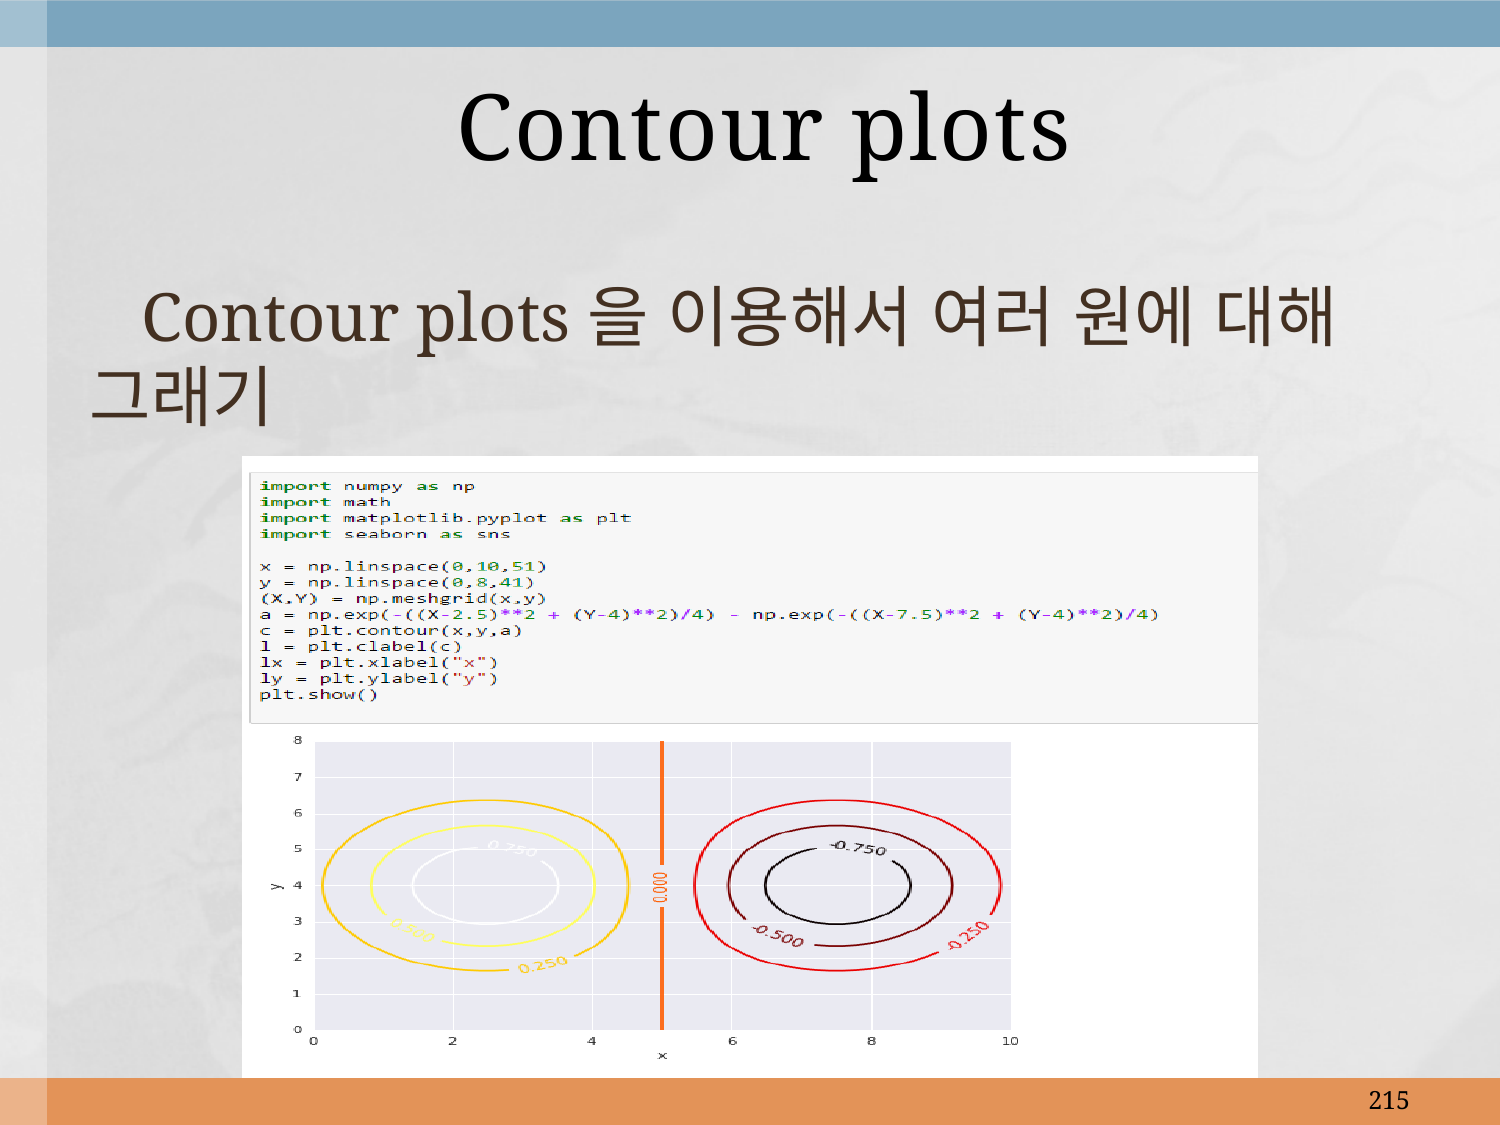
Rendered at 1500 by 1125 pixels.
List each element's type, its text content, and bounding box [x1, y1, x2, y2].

picture [242, 456, 1258, 1079]
title Contour plots [49, 46, 1454, 202]
slide_number 215 [1074, 1078, 1425, 1125]
list Contour plots을 이용해서 여러 원에 대해 그래기 [75, 267, 1425, 539]
